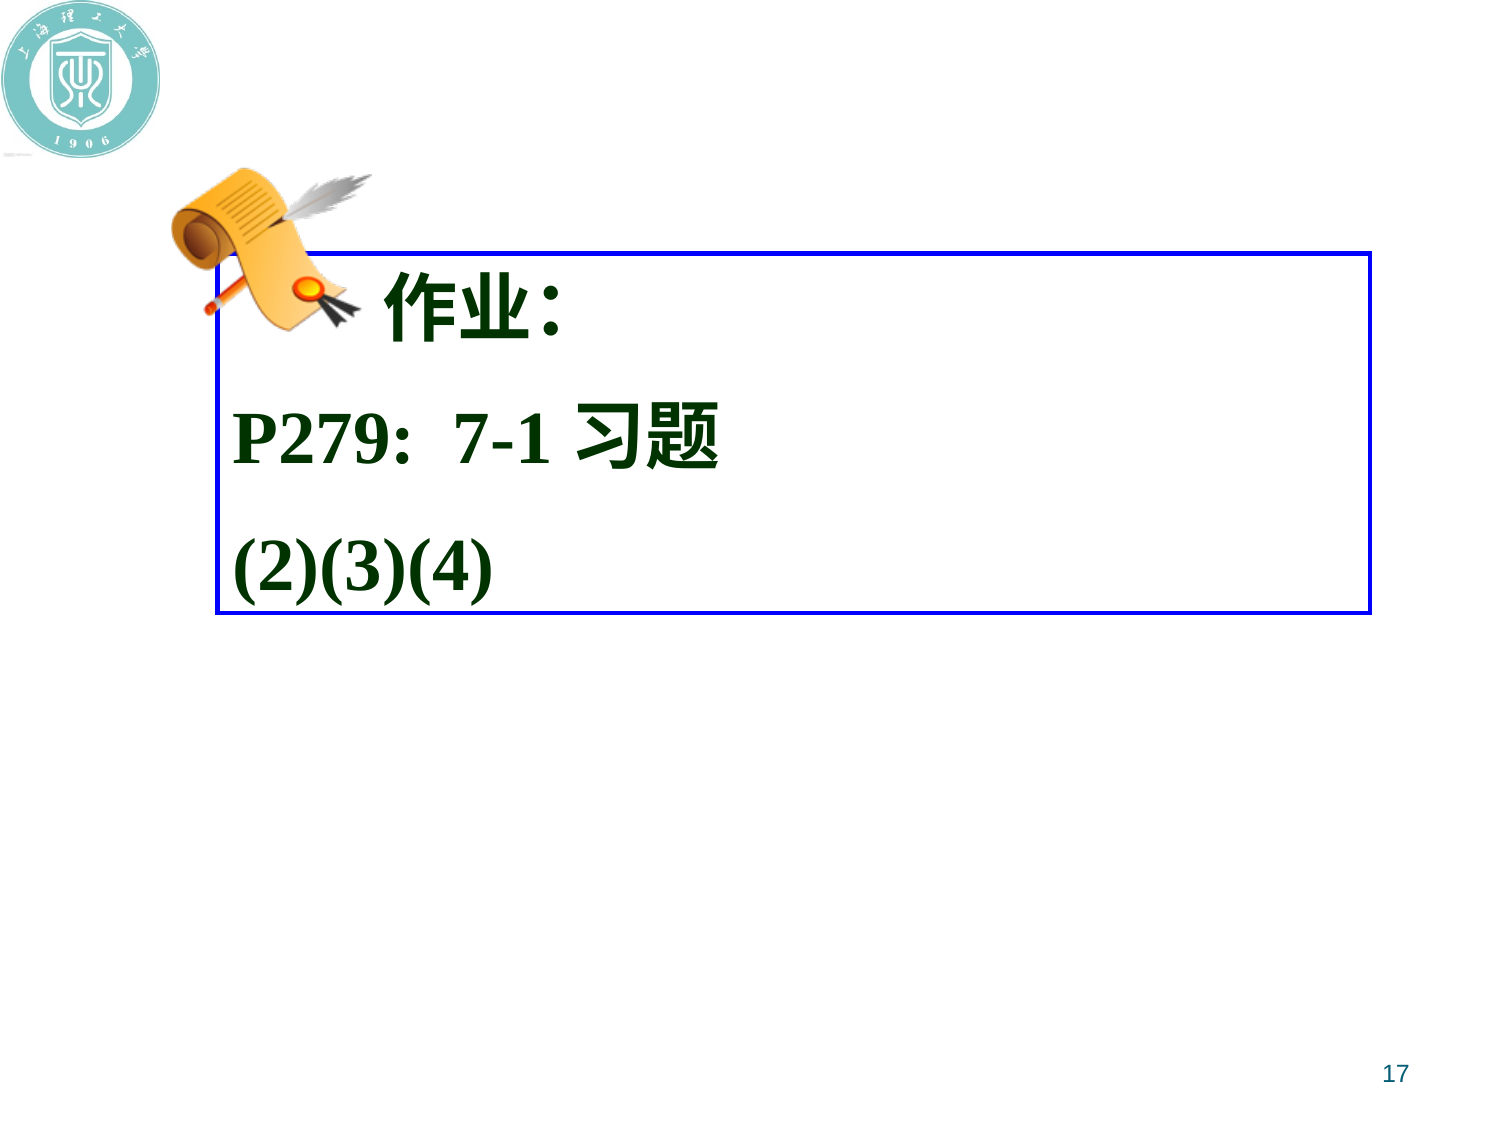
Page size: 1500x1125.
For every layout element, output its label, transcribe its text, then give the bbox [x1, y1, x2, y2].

text_box 作业： P279: 7-1习题 (2)(3)(4) [217, 253, 1370, 614]
slide_number 17 [1074, 1042, 1425, 1103]
picture [1, 0, 160, 158]
picture [170, 148, 372, 350]
